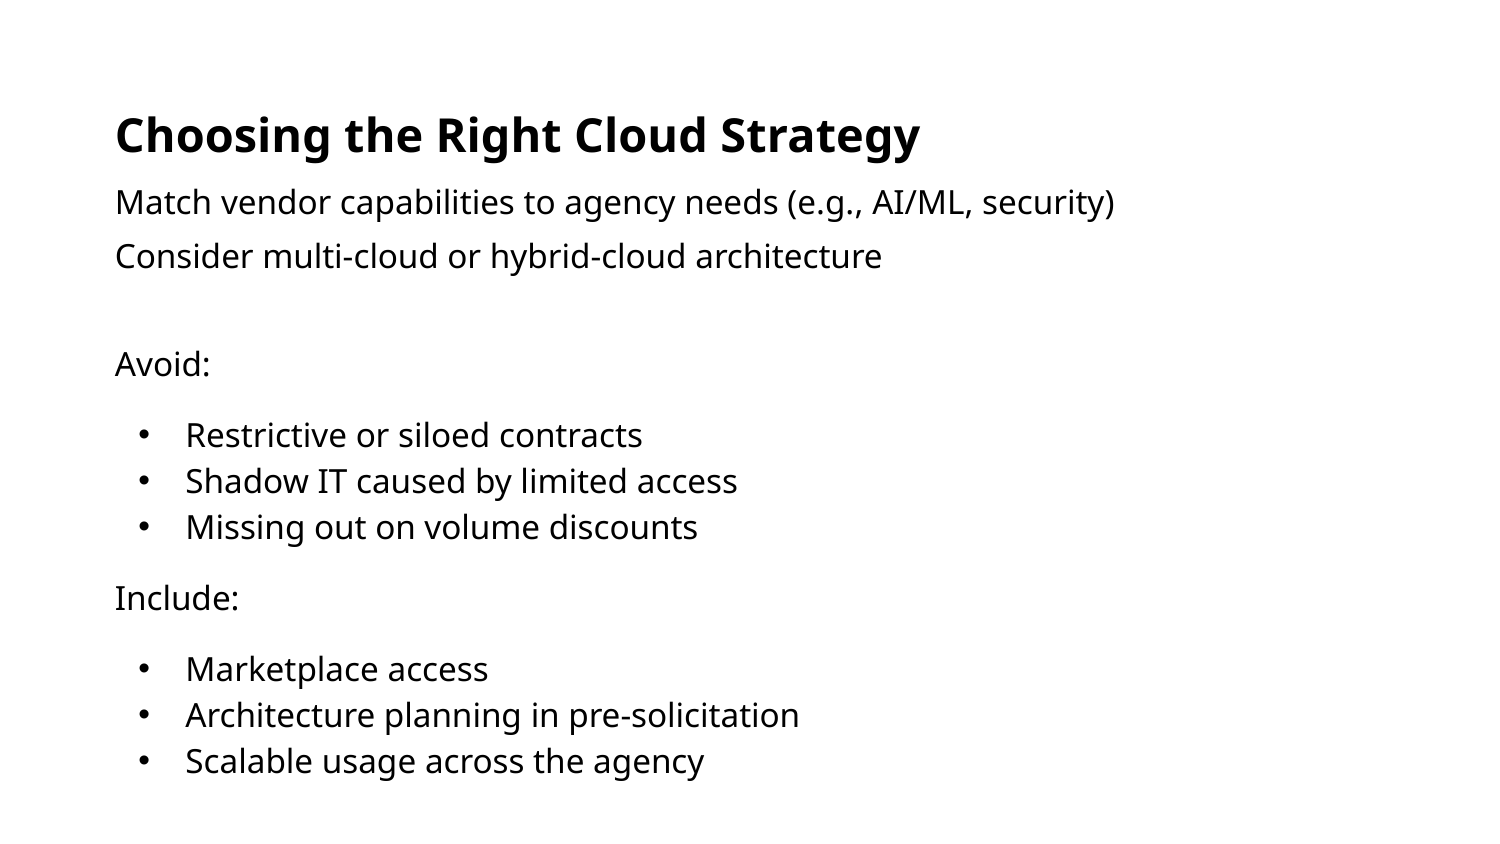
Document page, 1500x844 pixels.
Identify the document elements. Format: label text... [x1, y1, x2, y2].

title Choosing the Right Cloud Strategy [99, 99, 1220, 157]
text_box Match vendor capabilities to agency needs (e.g., AI/ML, security) Consider multi-cloud or hybrid-cloud architecture Avoid: Restrictive or siloed contracts Shadow IT caused by limited access Missing out on volume discounts Include: Marketplace access Architecture planning in pre-solicitation Scalable usage across the agency [99, 190, 1353, 756]
text_box [99, 157, 655, 190]
